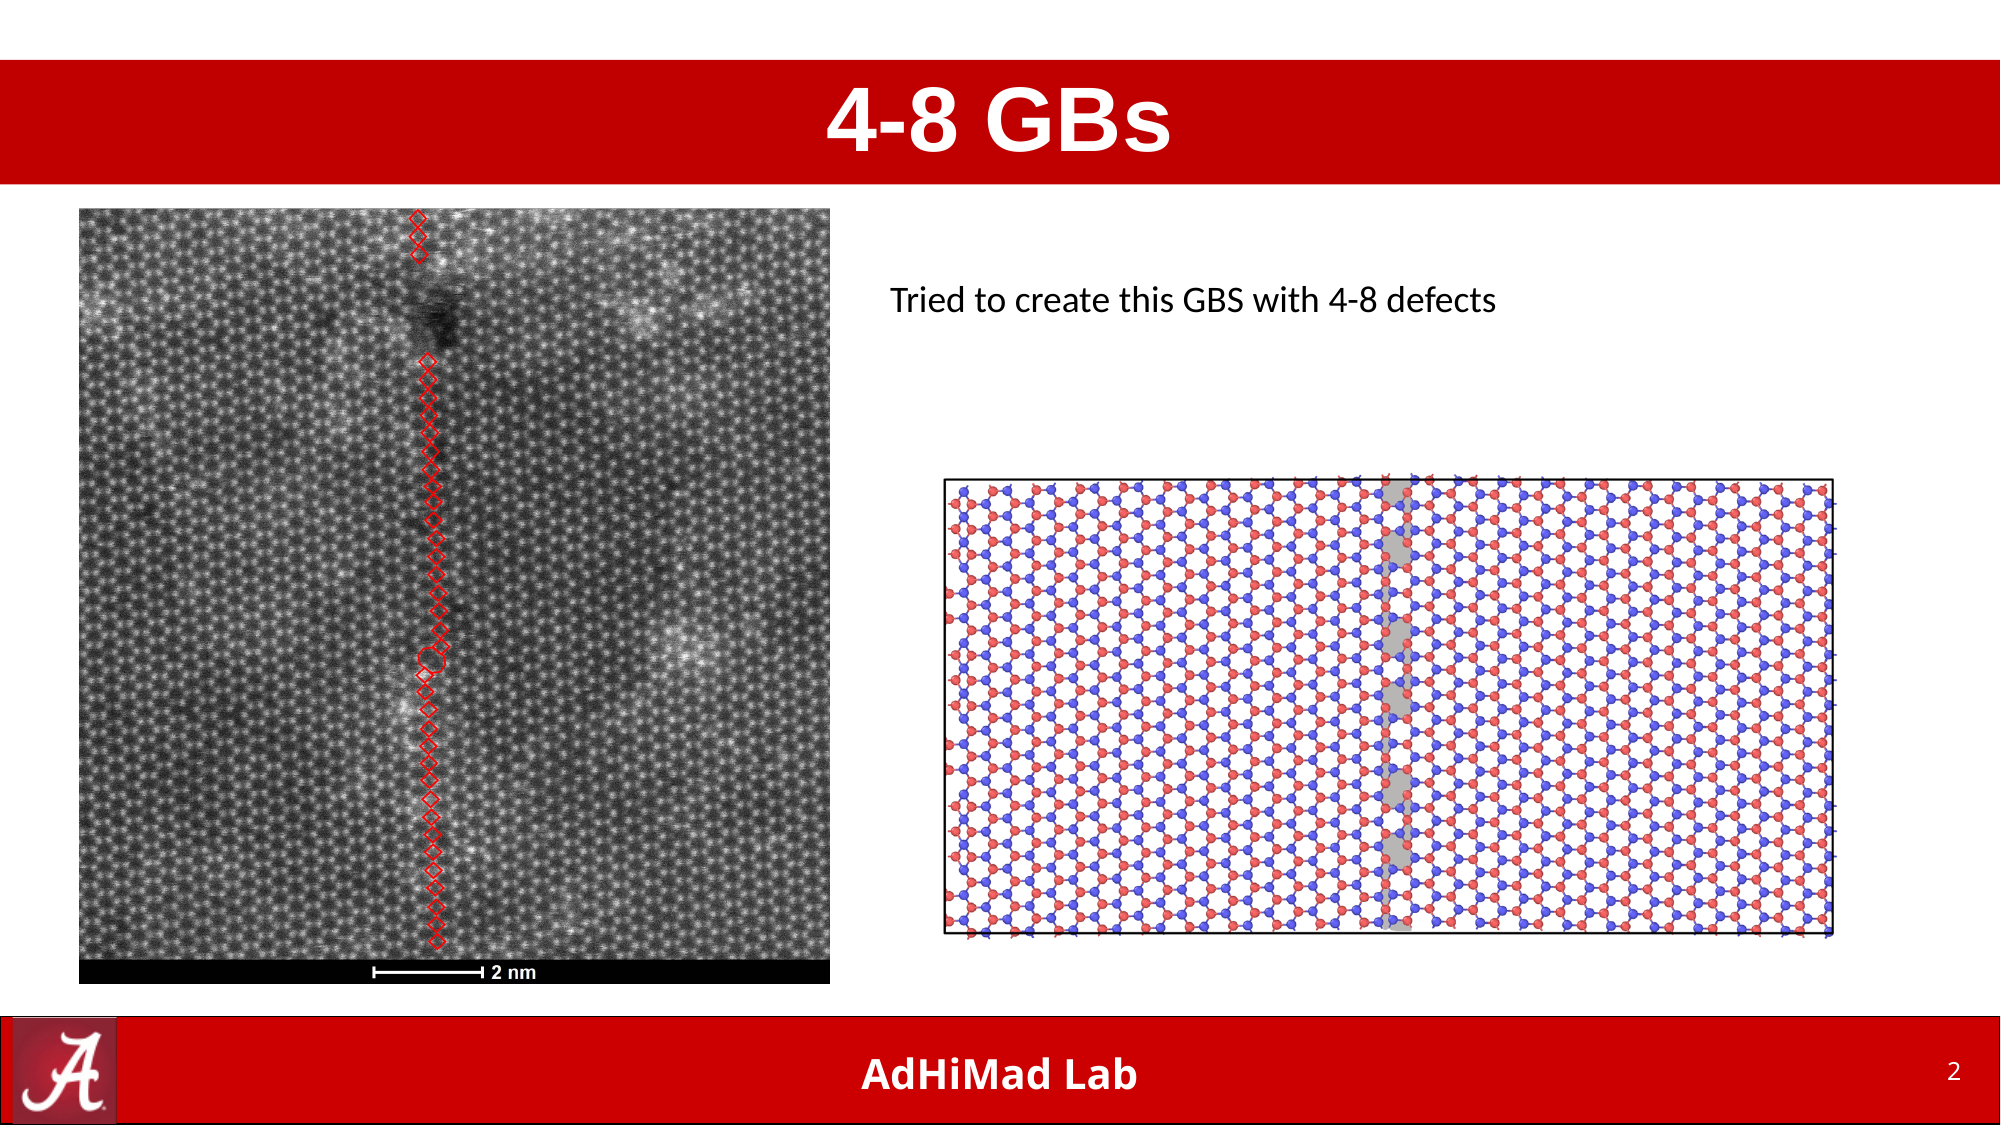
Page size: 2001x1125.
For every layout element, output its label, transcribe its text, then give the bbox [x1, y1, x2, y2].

footer AdHiMad Lab [662, 1042, 1338, 1103]
text_box Tried to create this GBS with 4-8 defects [875, 267, 1938, 373]
picture [79, 208, 830, 985]
picture [925, 454, 1856, 962]
slide_number 2 [1526, 1042, 1977, 1103]
picture [12, 1017, 117, 1124]
title 4-8 GBs [0, 59, 2000, 185]
